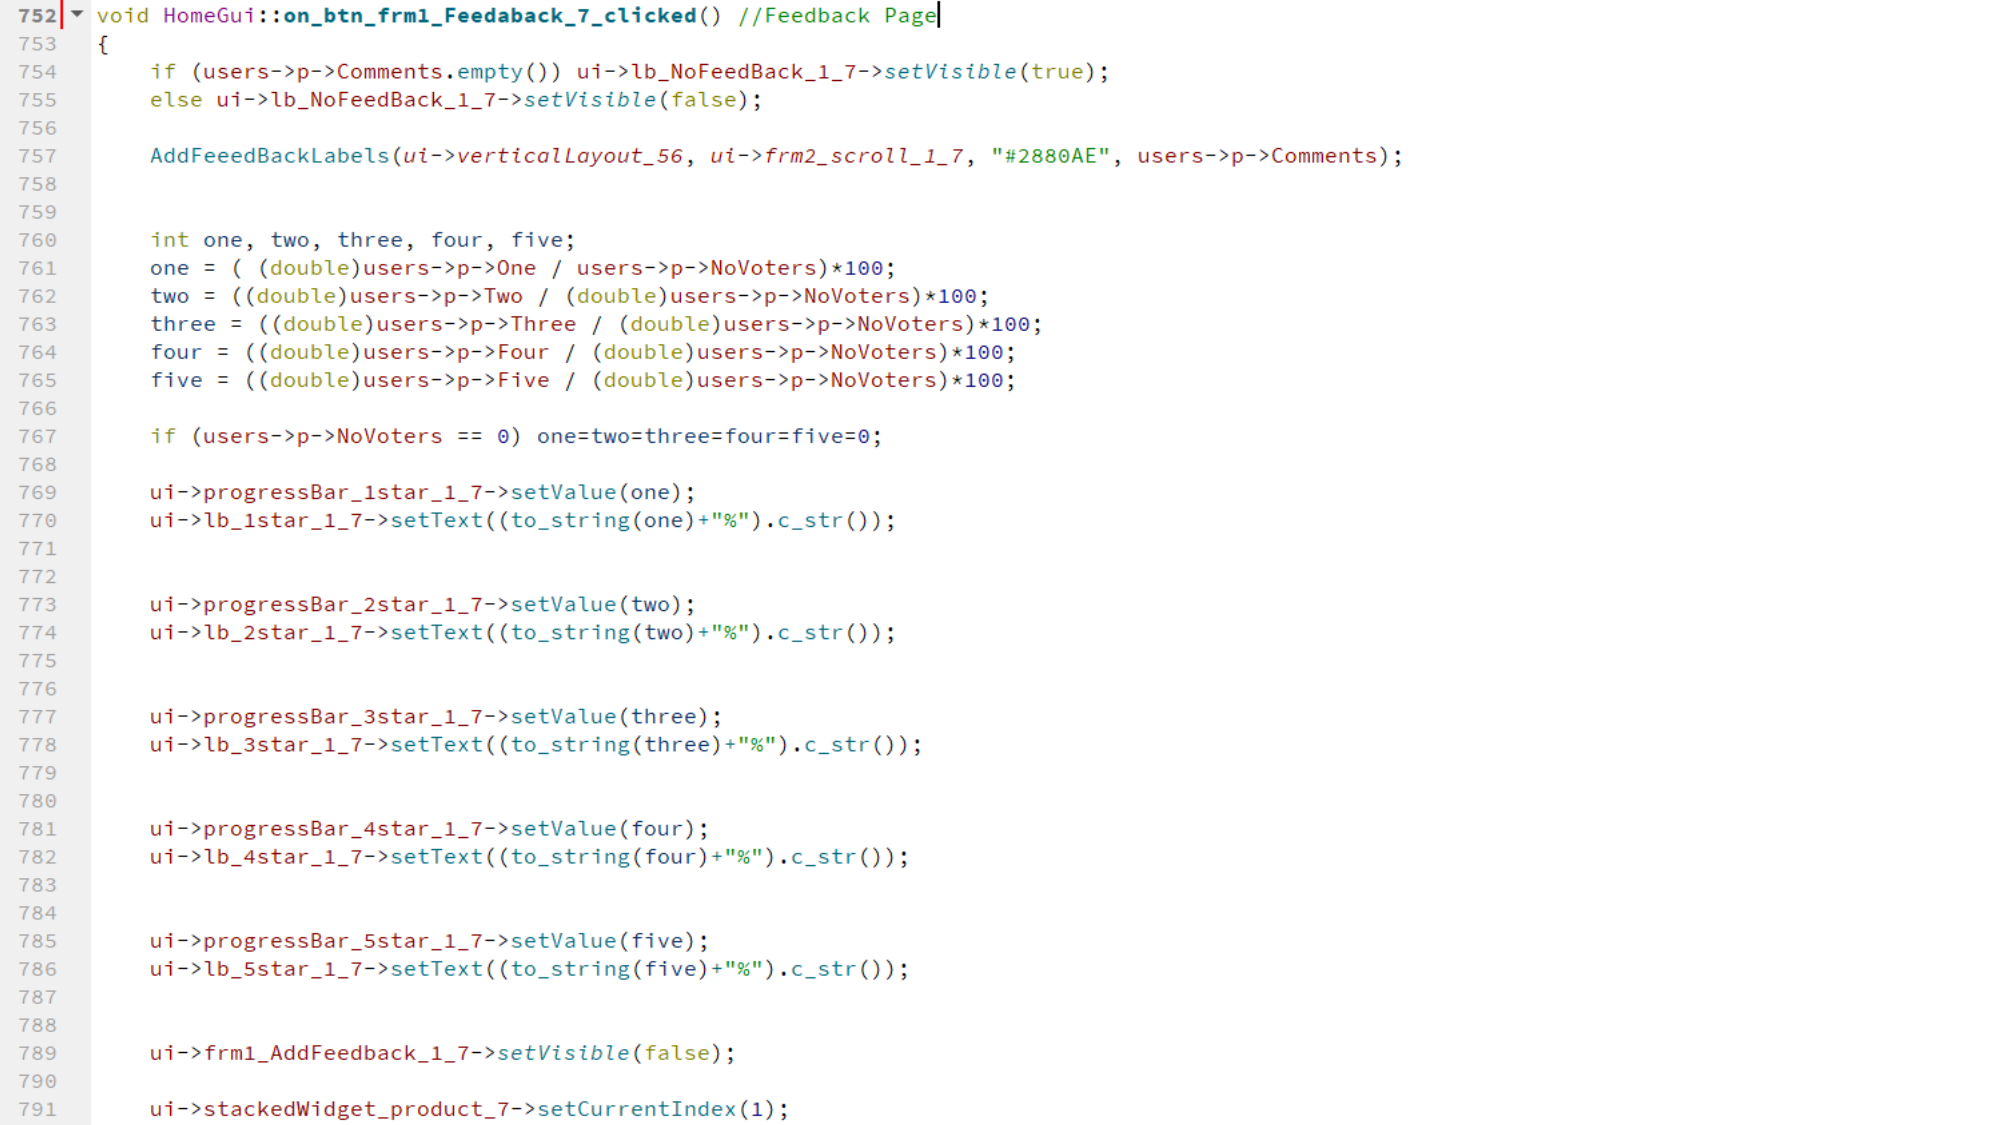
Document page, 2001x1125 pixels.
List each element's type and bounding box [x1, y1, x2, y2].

list [0, 0, 1472, 1125]
